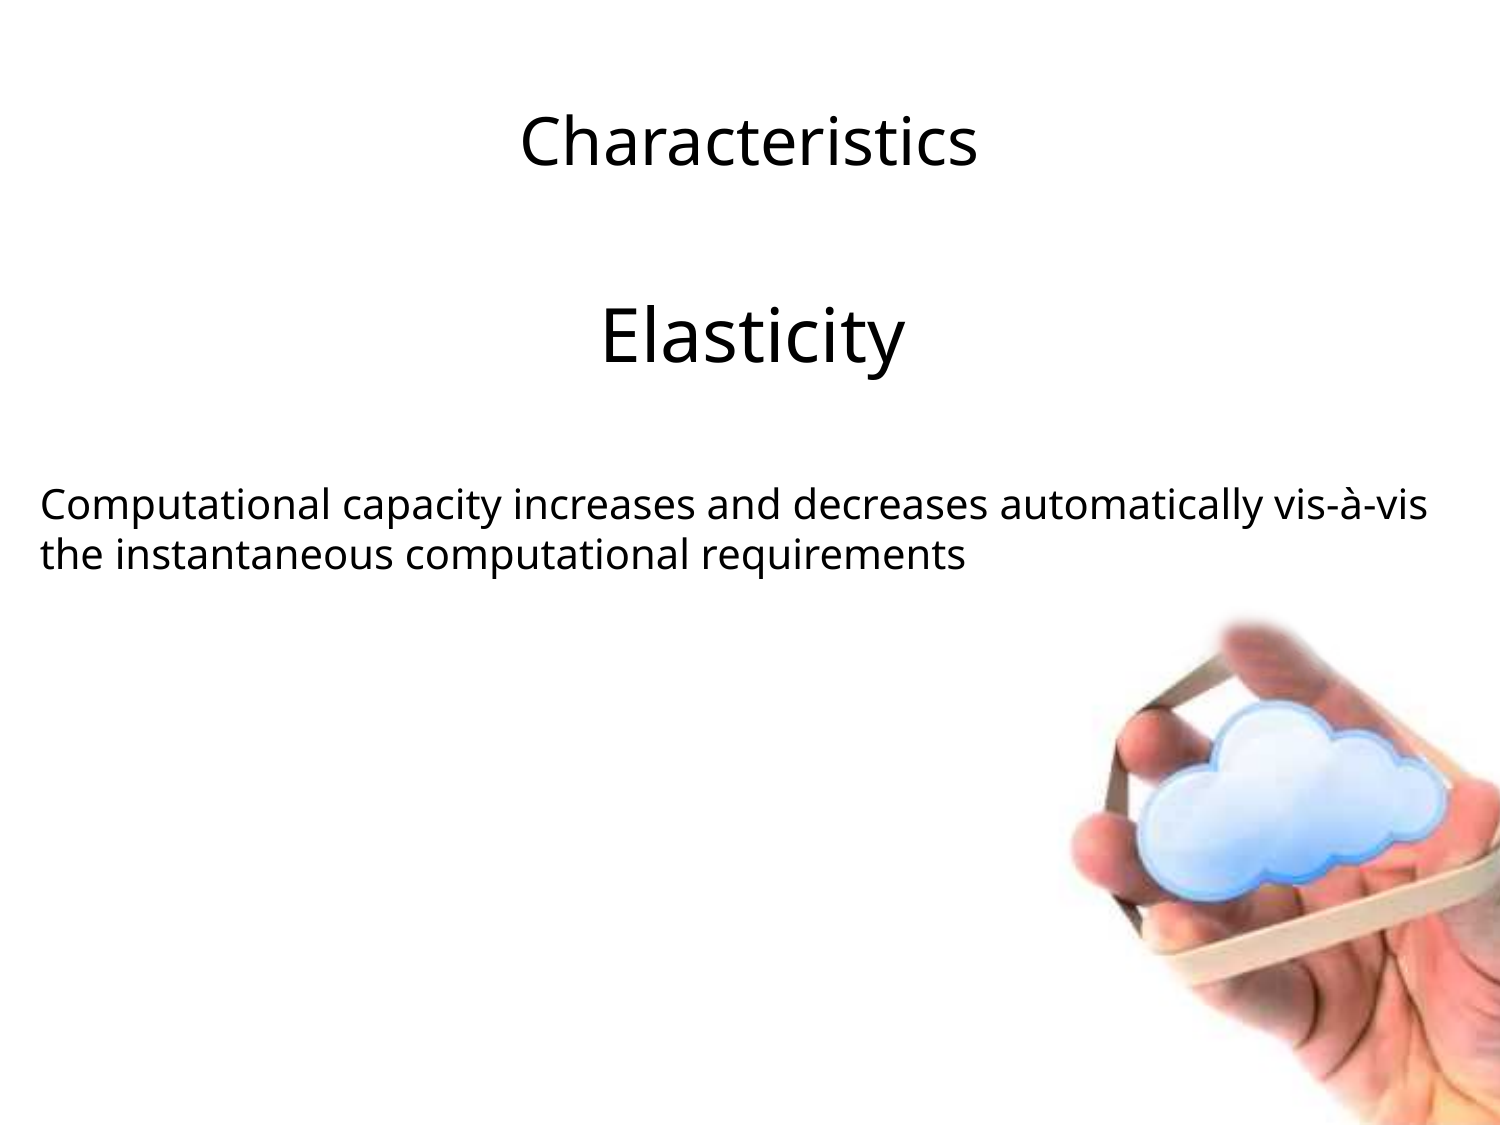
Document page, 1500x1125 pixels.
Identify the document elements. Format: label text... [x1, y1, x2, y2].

title Characteristics [75, 45, 1425, 233]
text_box Elasticity Computational capacity increases and decreases automatically vis-à-vis the instantaneous computational requirements [24, 280, 1500, 586]
picture [1047, 589, 1500, 1125]
